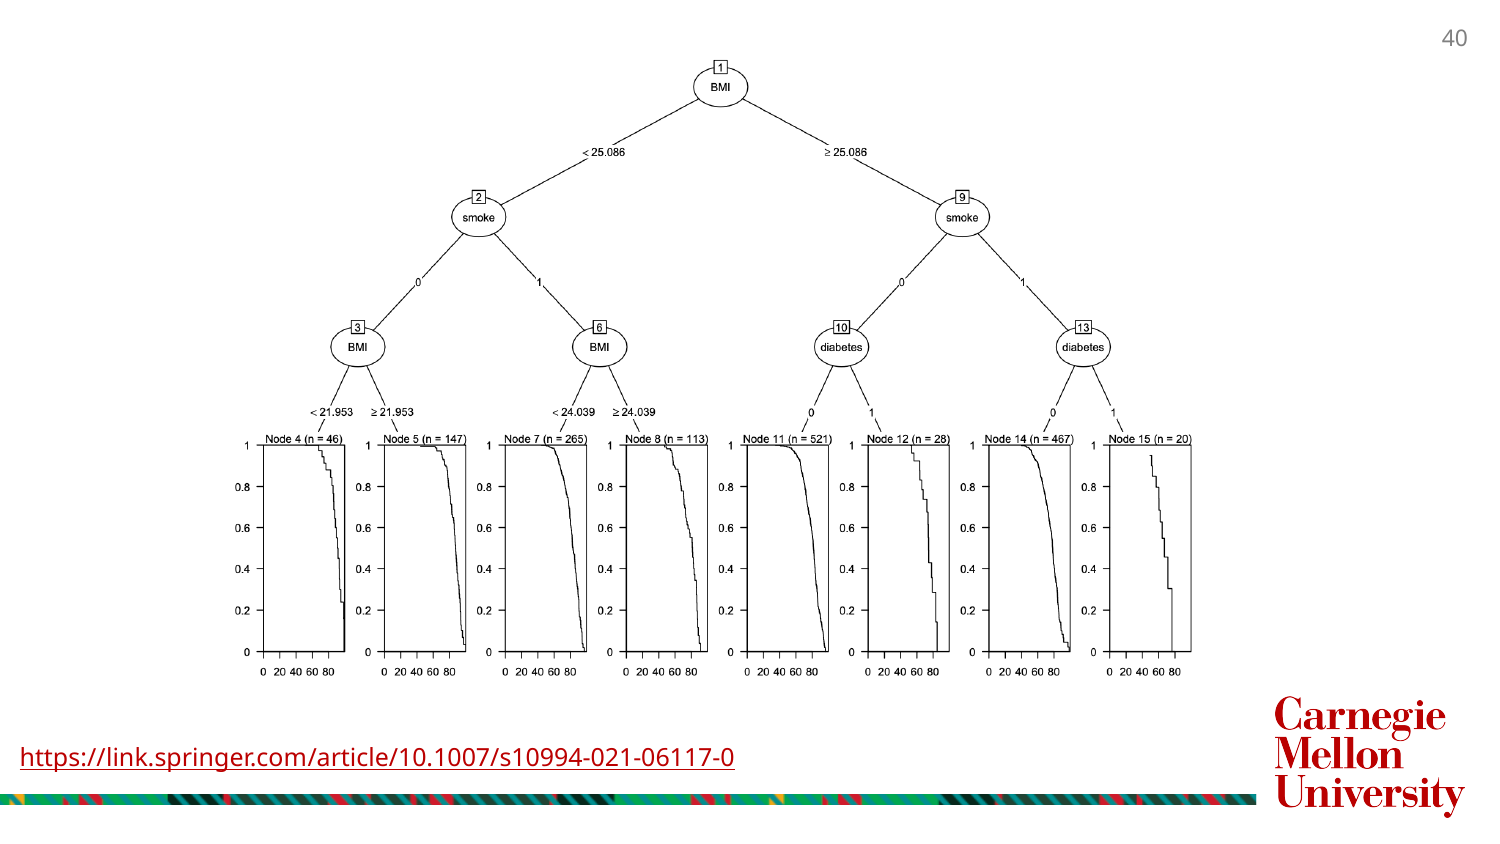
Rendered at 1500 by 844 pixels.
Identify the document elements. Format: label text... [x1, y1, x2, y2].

picture [174, 34, 1465, 818]
text_box https://link.springer.com/article/10.1007/s10994-021-06117-0 [4, 734, 978, 784]
picture [0, 794, 1257, 805]
